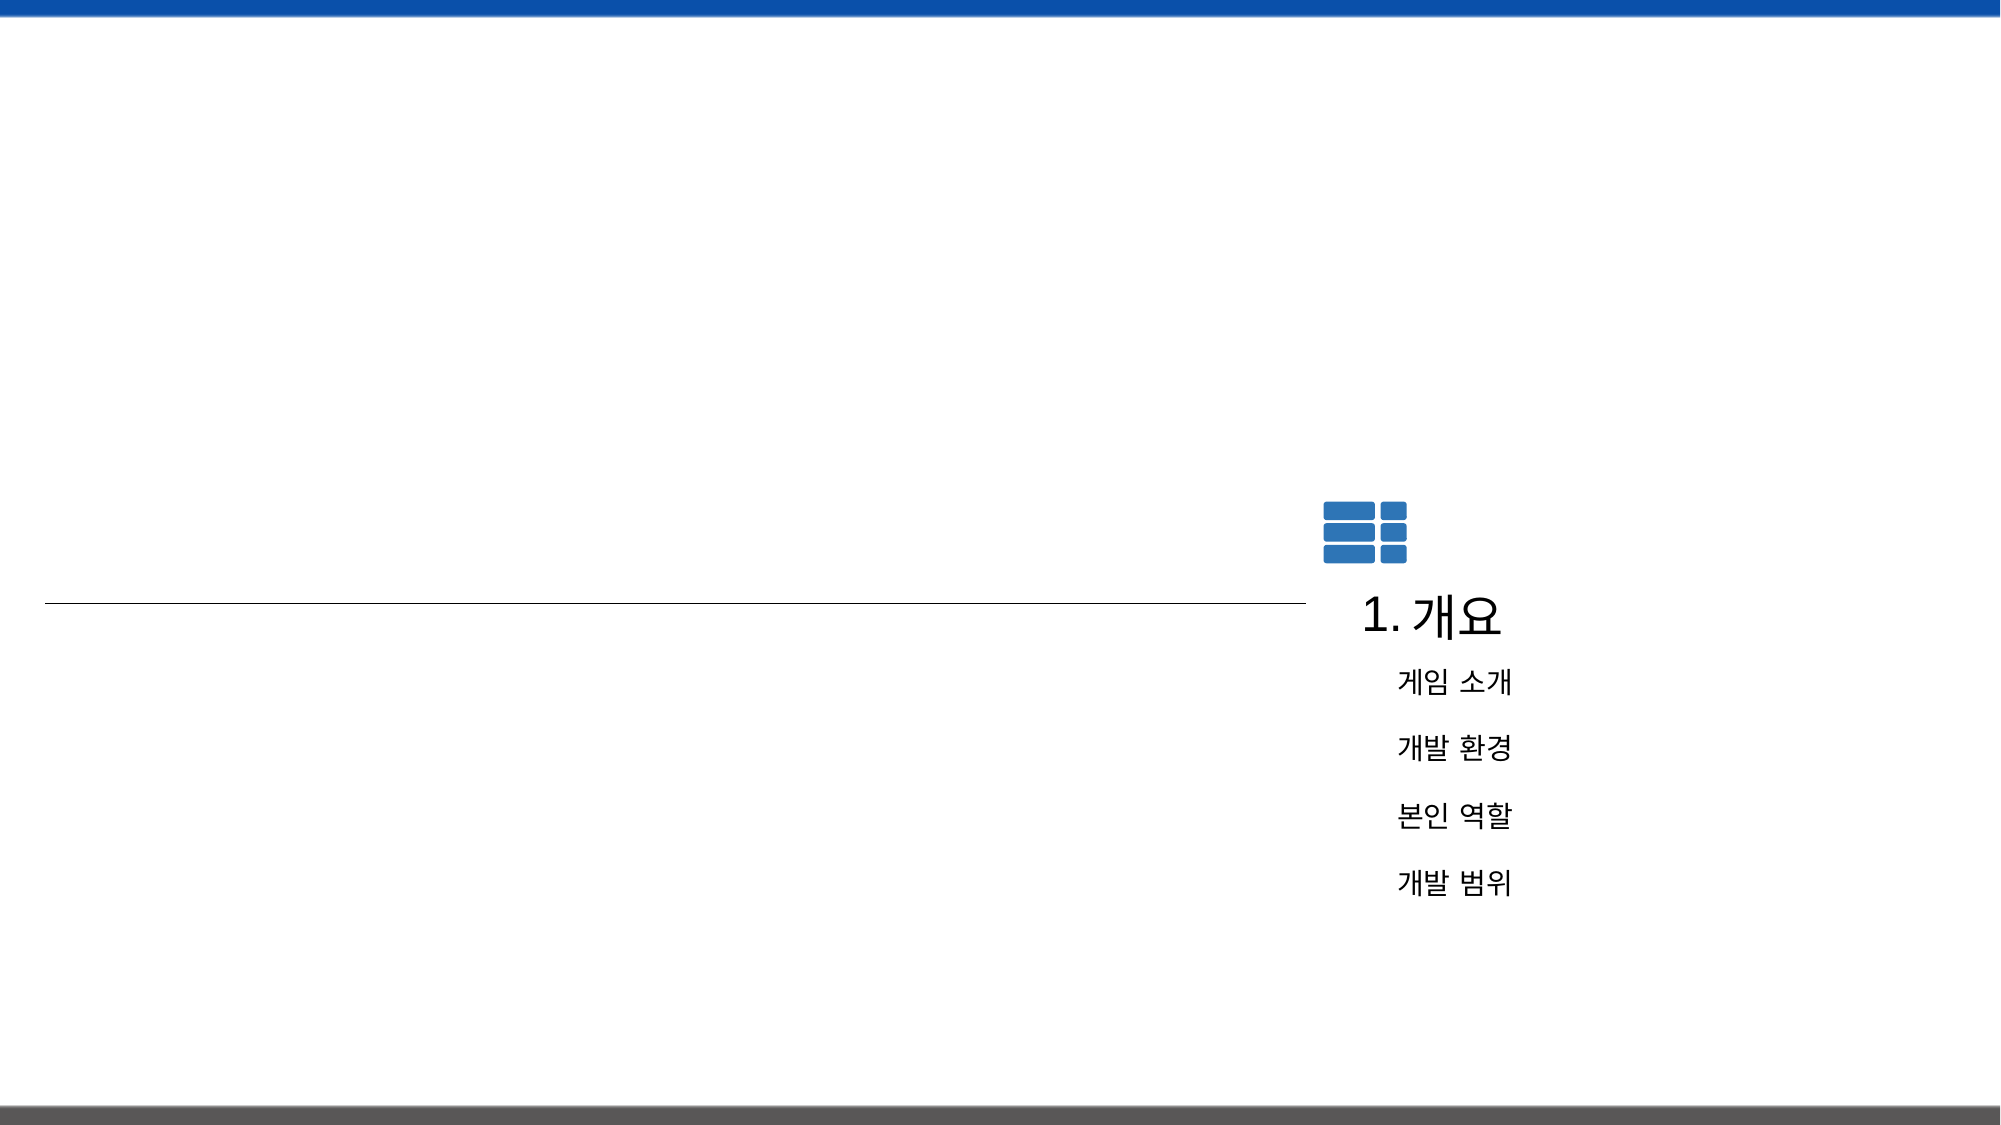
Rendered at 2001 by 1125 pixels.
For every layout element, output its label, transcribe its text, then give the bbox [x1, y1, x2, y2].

text_box 본인 역할 [1382, 790, 1824, 841]
text_box 개발 범위 [1382, 858, 1824, 908]
picture [0, 0, 2001, 1125]
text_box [1323, 501, 1407, 564]
text_box 게임 소개 [1382, 656, 1824, 707]
text_box 개발 환경 [1382, 723, 1824, 773]
text_box 개요 [1396, 578, 1838, 654]
text_box 1. [1346, 574, 1430, 649]
